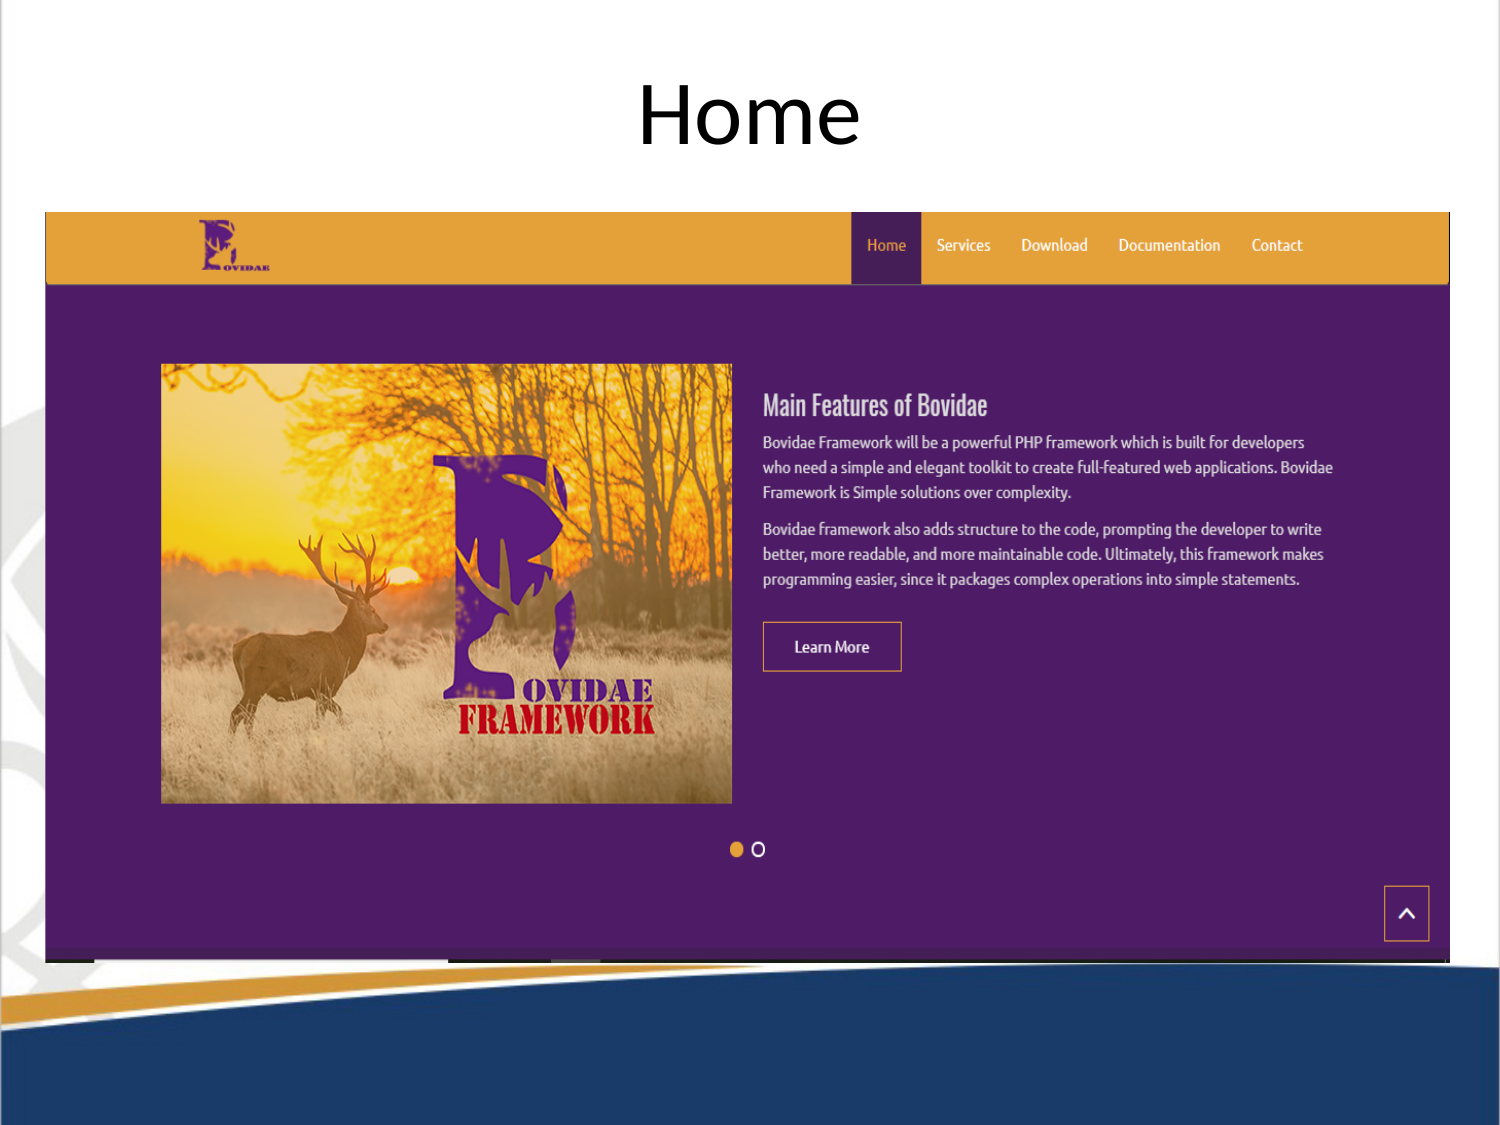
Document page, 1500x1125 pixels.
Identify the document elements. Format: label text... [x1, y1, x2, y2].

picture [0, 0, 1500, 1125]
text_box Home [74, 45, 1425, 210]
